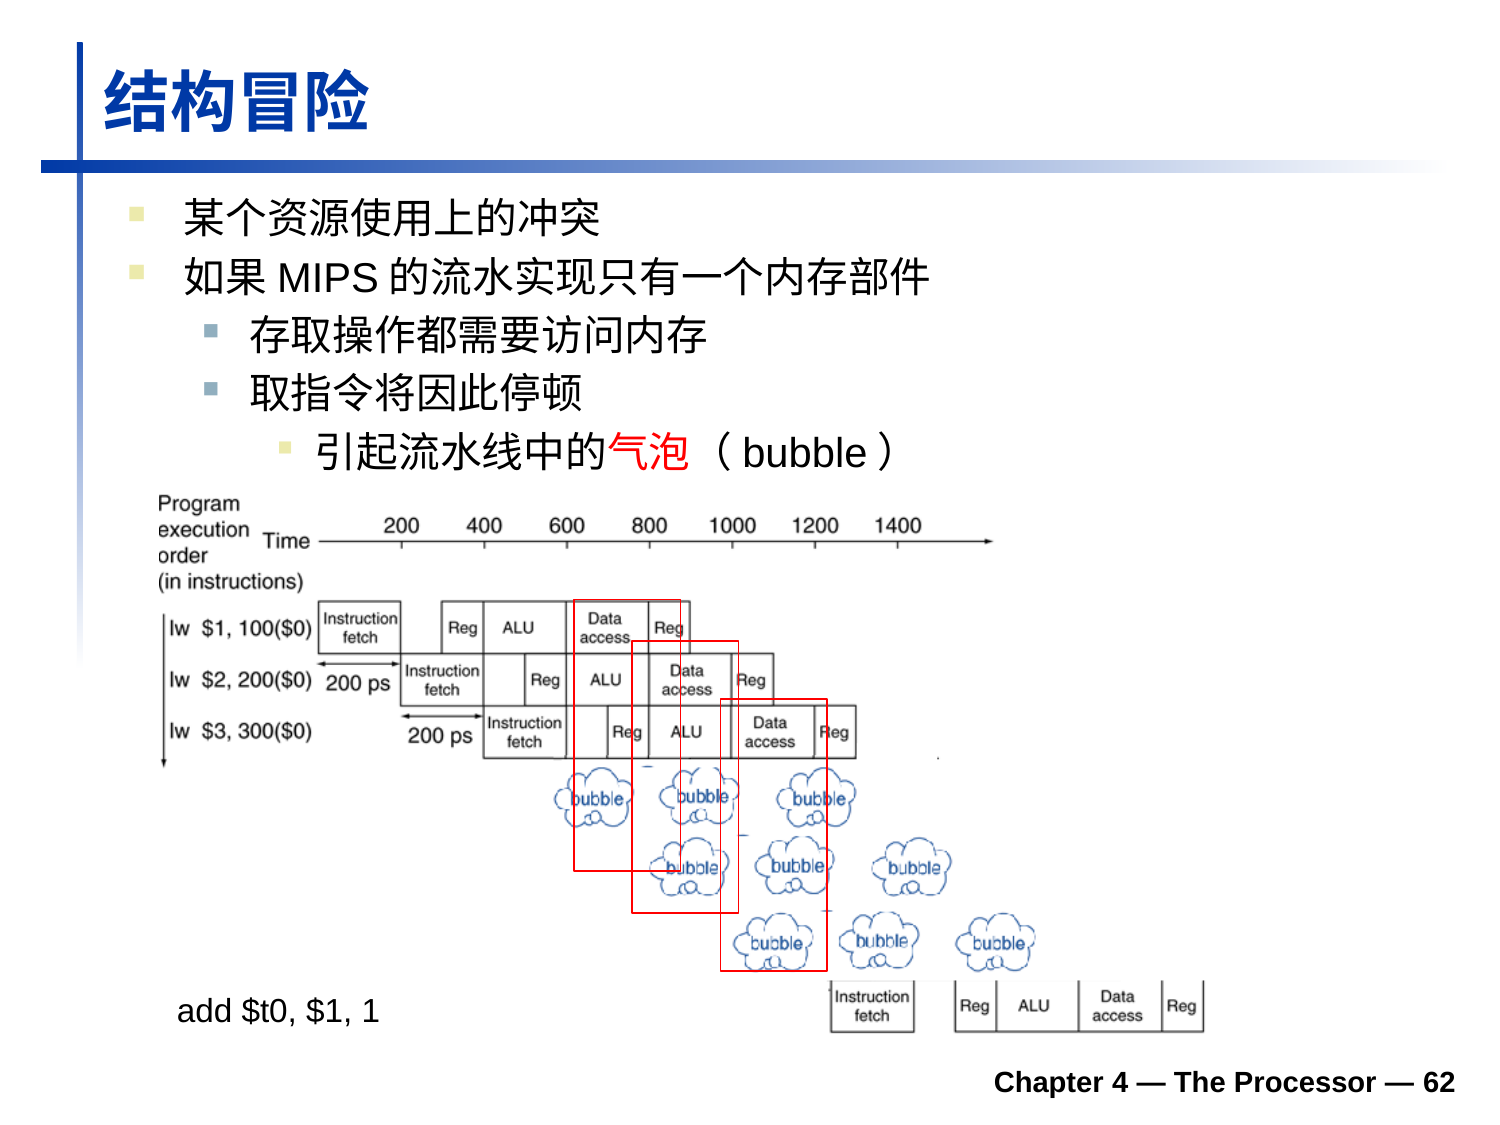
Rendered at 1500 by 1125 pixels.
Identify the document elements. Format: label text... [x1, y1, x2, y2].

title 结构冒险 [88, 51, 1444, 148]
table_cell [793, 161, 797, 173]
table_cell 3 [700, 161, 706, 173]
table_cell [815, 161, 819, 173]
picture [159, 491, 1211, 1044]
list 某个资源使用上的冲突 如果MIPS的流水实现只有一个内存部件 存取操作都需要访问内存 取指令将因此停顿 引起流水线中的气泡（bubble） [112, 184, 1469, 1047]
table_cell 3 [722, 161, 726, 173]
table_cell Yes [667, 161, 672, 173]
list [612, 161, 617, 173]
footer Chapter 4 — The Processor — 62 [277, 1046, 1471, 1106]
